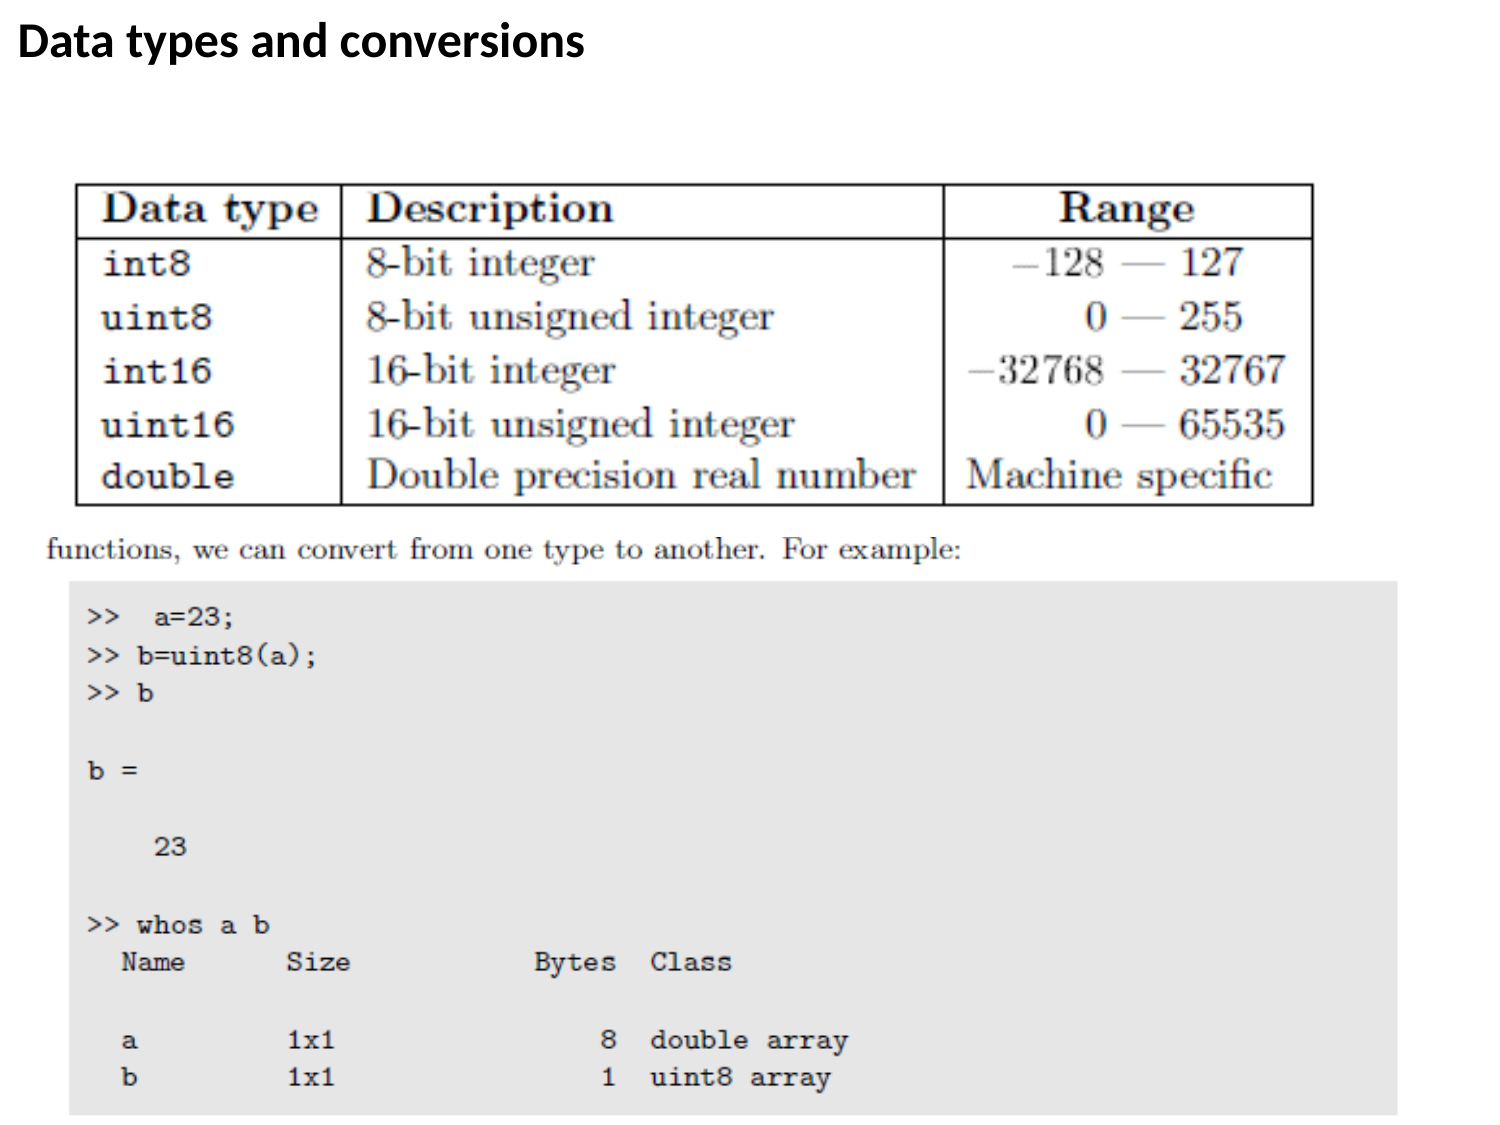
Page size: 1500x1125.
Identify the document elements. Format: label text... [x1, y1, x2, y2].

picture [49, 174, 1338, 526]
text_box Data types and conversions [3, 0, 601, 75]
picture [37, 537, 1401, 1125]
